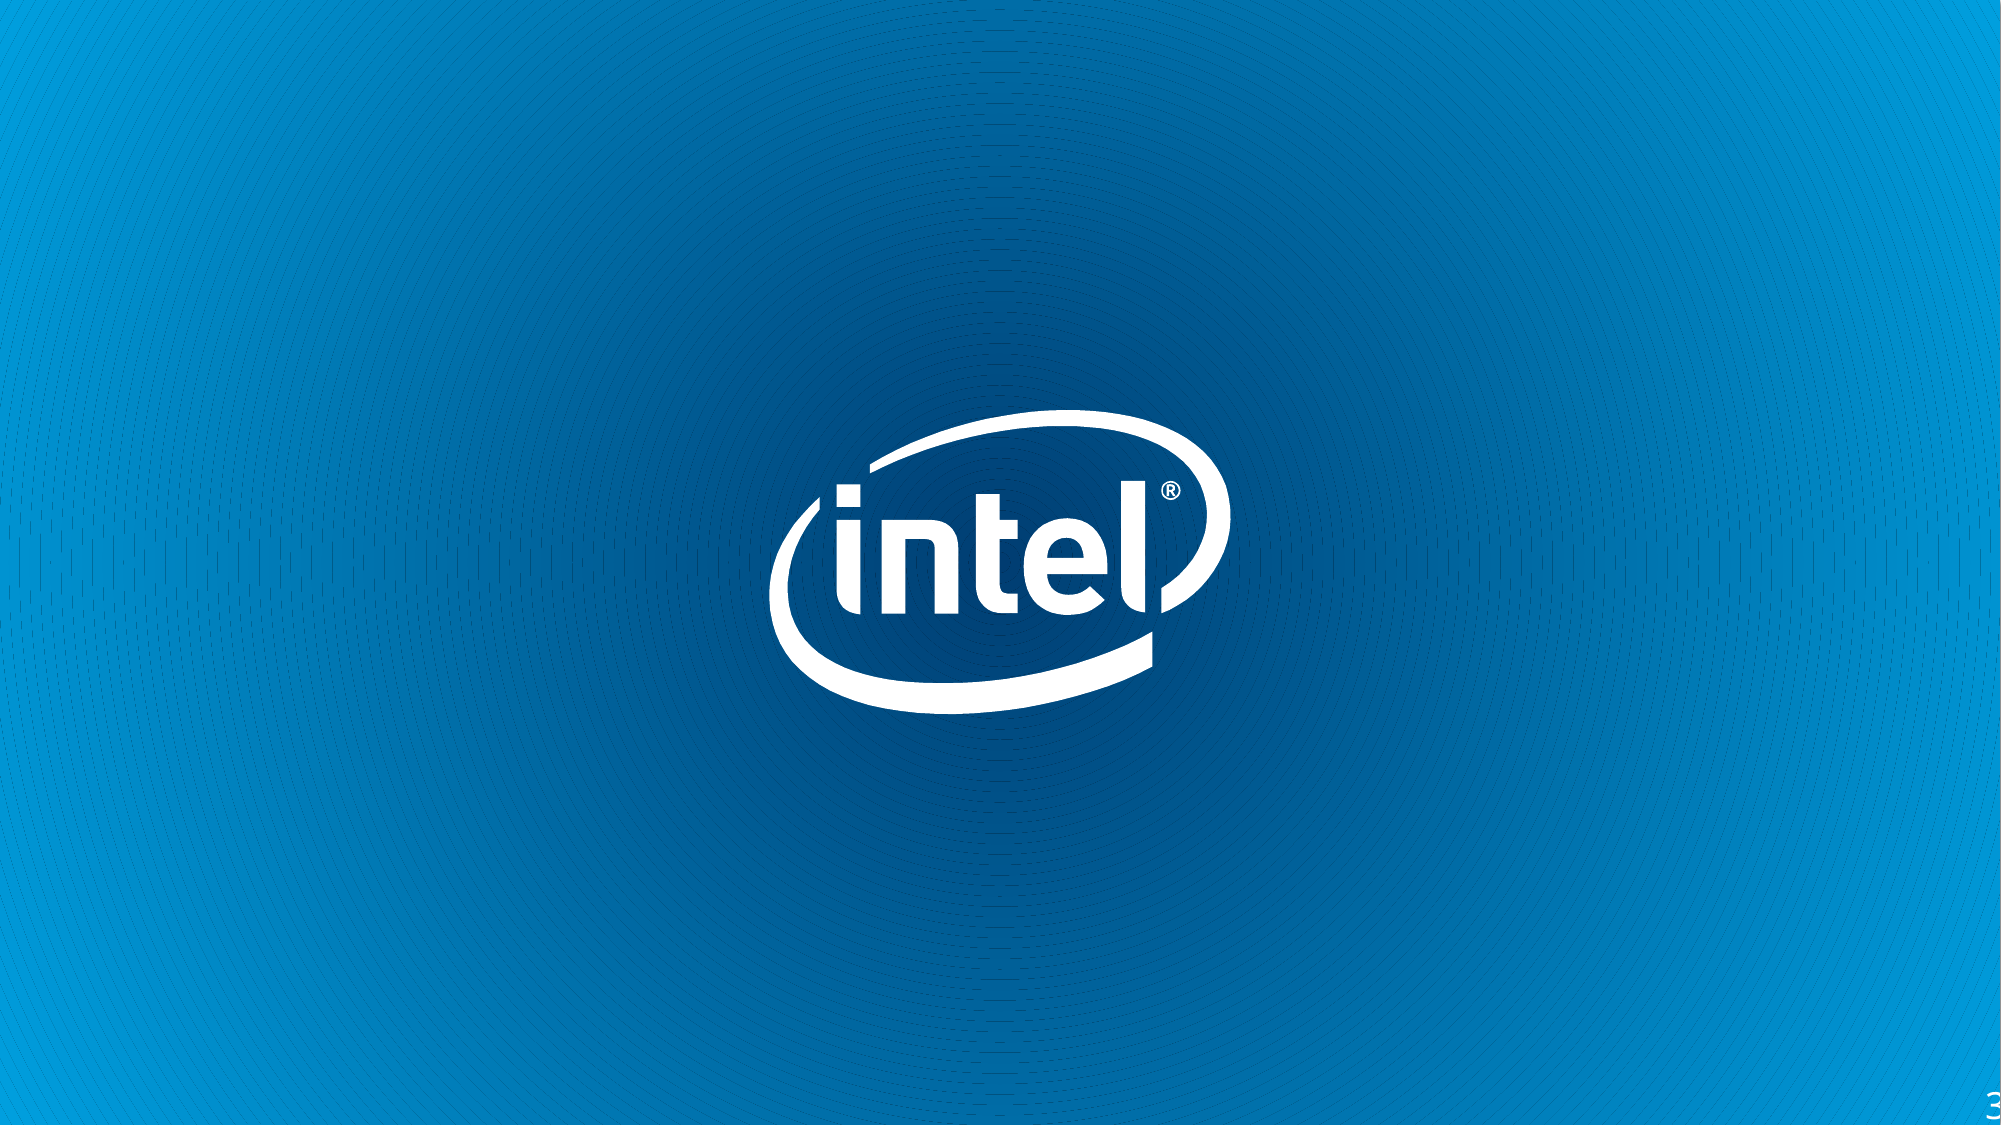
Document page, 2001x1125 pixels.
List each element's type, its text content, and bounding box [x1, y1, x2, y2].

slide_number 36 [1972, 1074, 2000, 1102]
